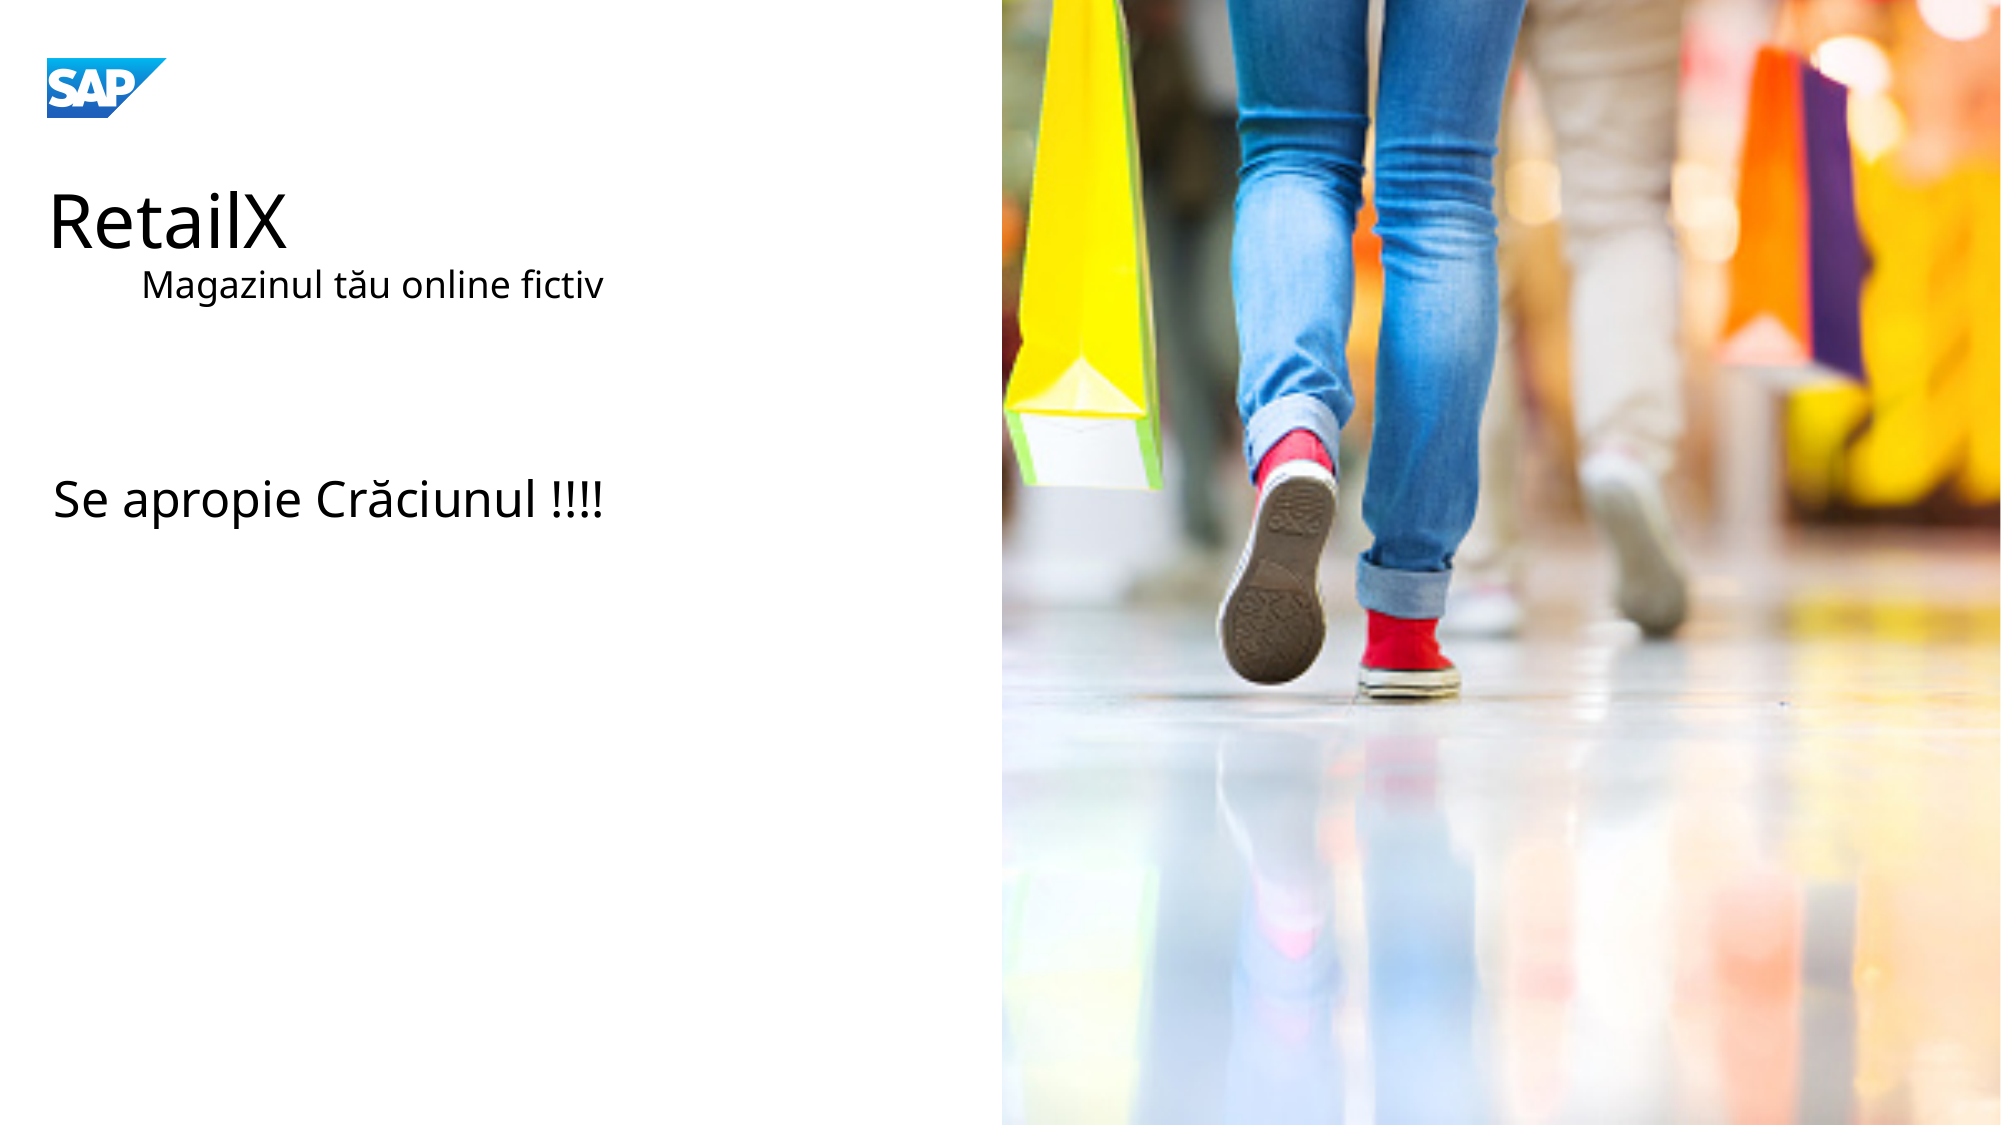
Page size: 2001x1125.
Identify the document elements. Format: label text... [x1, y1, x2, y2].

picture [1001, 0, 2001, 1125]
text_box Magazinul tău online fictiv [141, 261, 650, 307]
text_box Se apropie Crăciunul !!!! [53, 467, 996, 528]
picture [47, 60, 167, 118]
title RetailX [47, 184, 985, 348]
